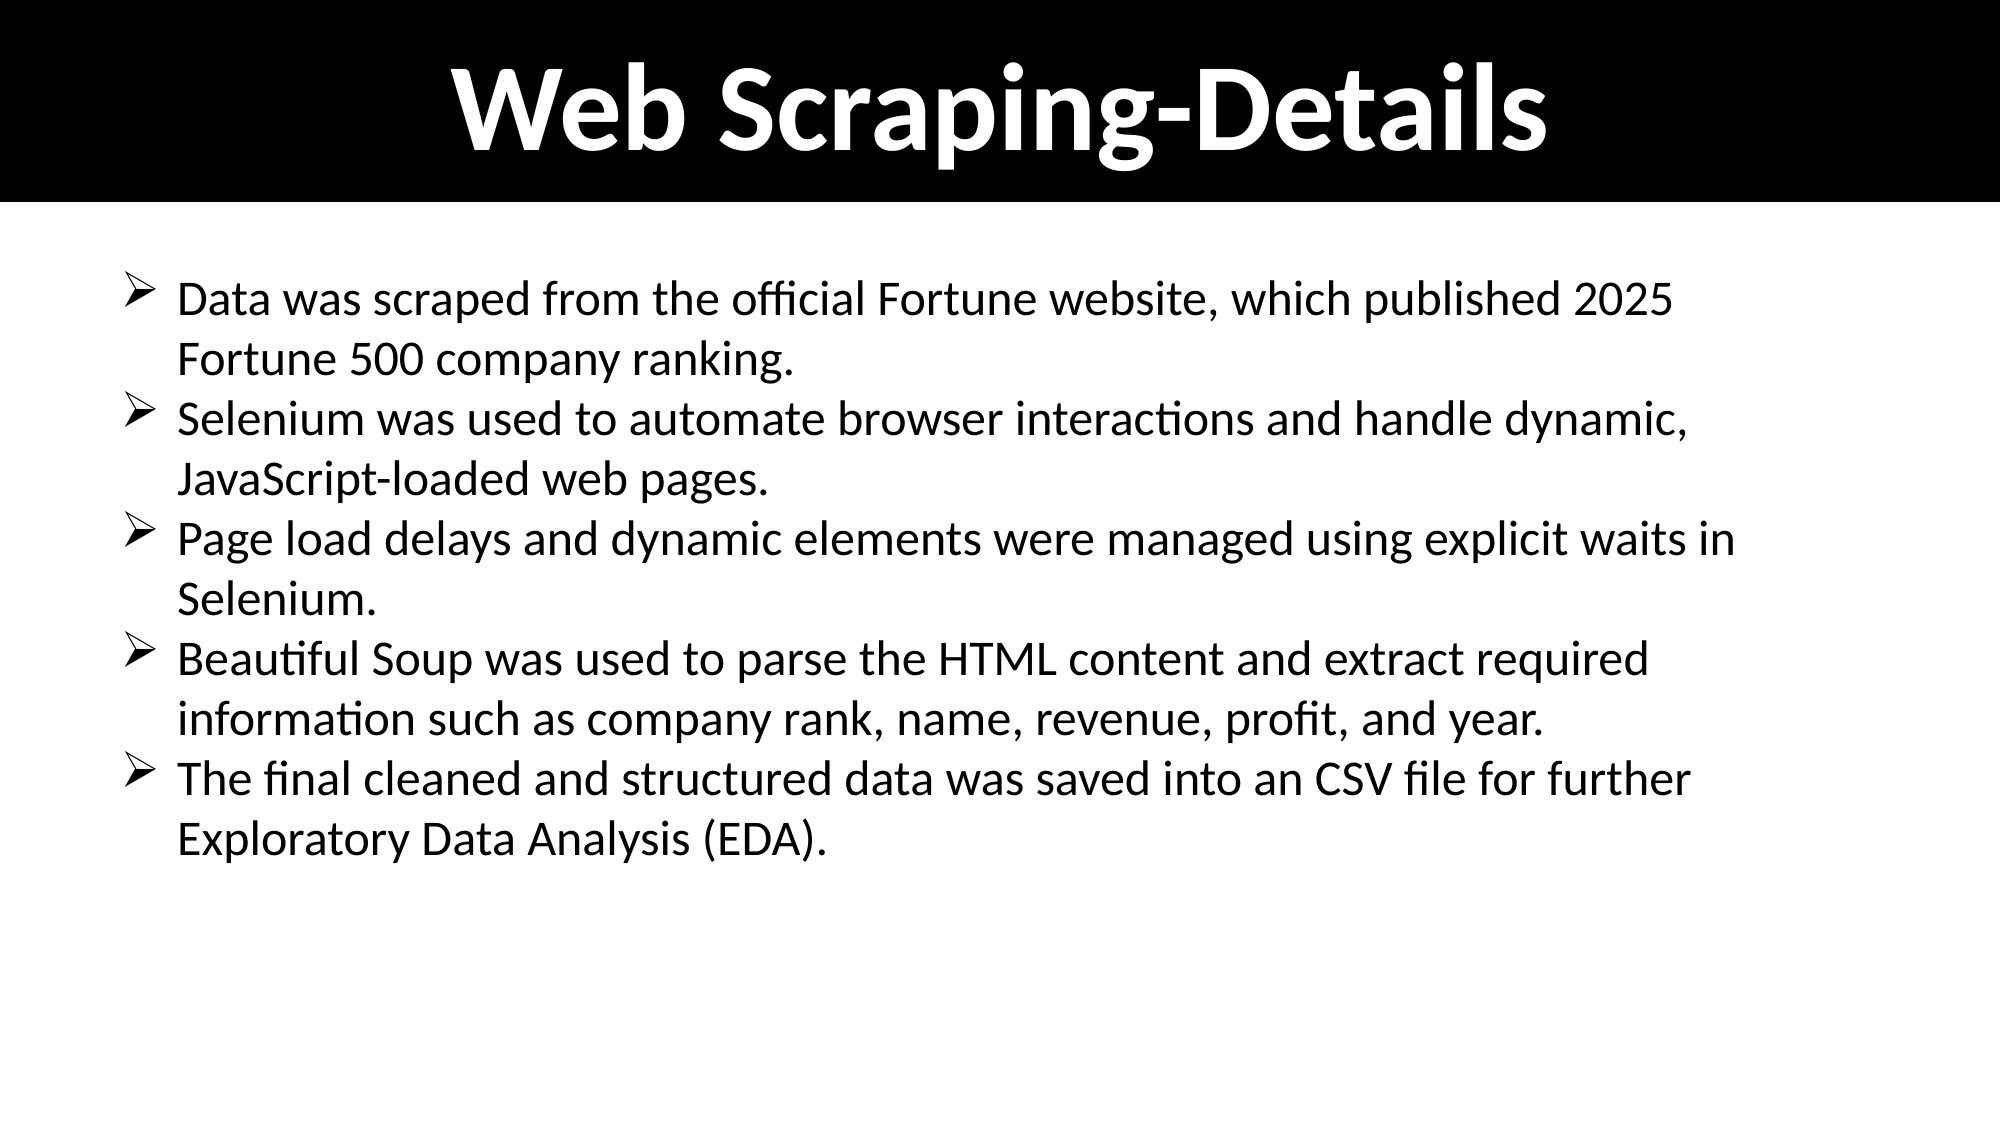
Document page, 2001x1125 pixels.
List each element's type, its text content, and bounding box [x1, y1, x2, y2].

text_box Data was scraped from the official Fortune website, which published 2025 Fortune 500 company ranking. Selenium was used to automate browser interactions and handle dynamic, JavaScript-loaded web pages. Page load delays and dynamic elements were managed using explicit waits in Selenium. Beautiful Soup was used to parse the HTML content and extract required information such as company rank, name, revenue, profit, and year. The final cleaned and structured data was saved into an CSV file for further Exploratory Data Analysis (EDA). [105, 258, 1817, 873]
text_box Web Scraping-Details [0, 0, 2000, 202]
